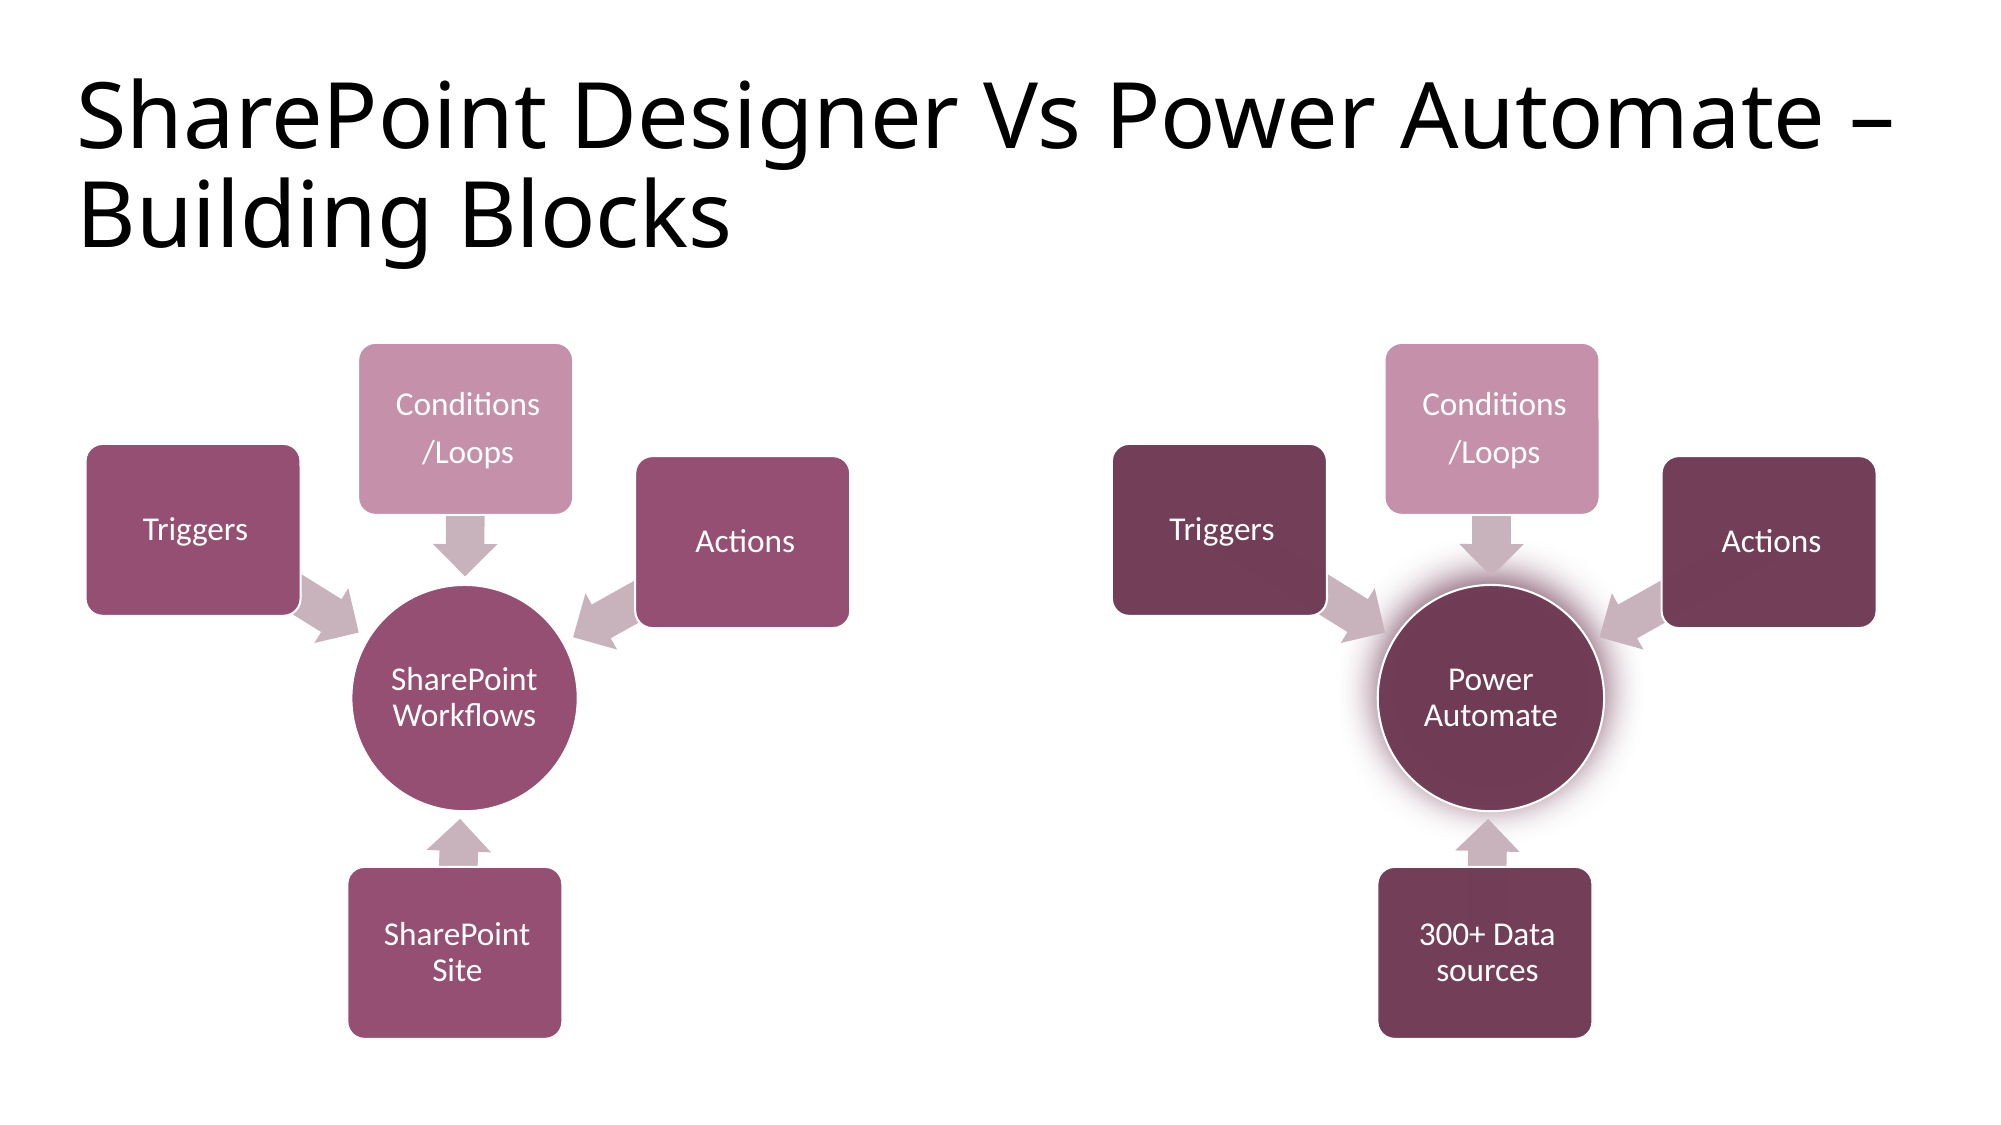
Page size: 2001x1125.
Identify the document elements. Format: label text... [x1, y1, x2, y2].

title SharePoint Designer Vs Power Automate – Building Blocks [61, 59, 1917, 278]
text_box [1093, 323, 1933, 1039]
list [67, 323, 906, 1039]
